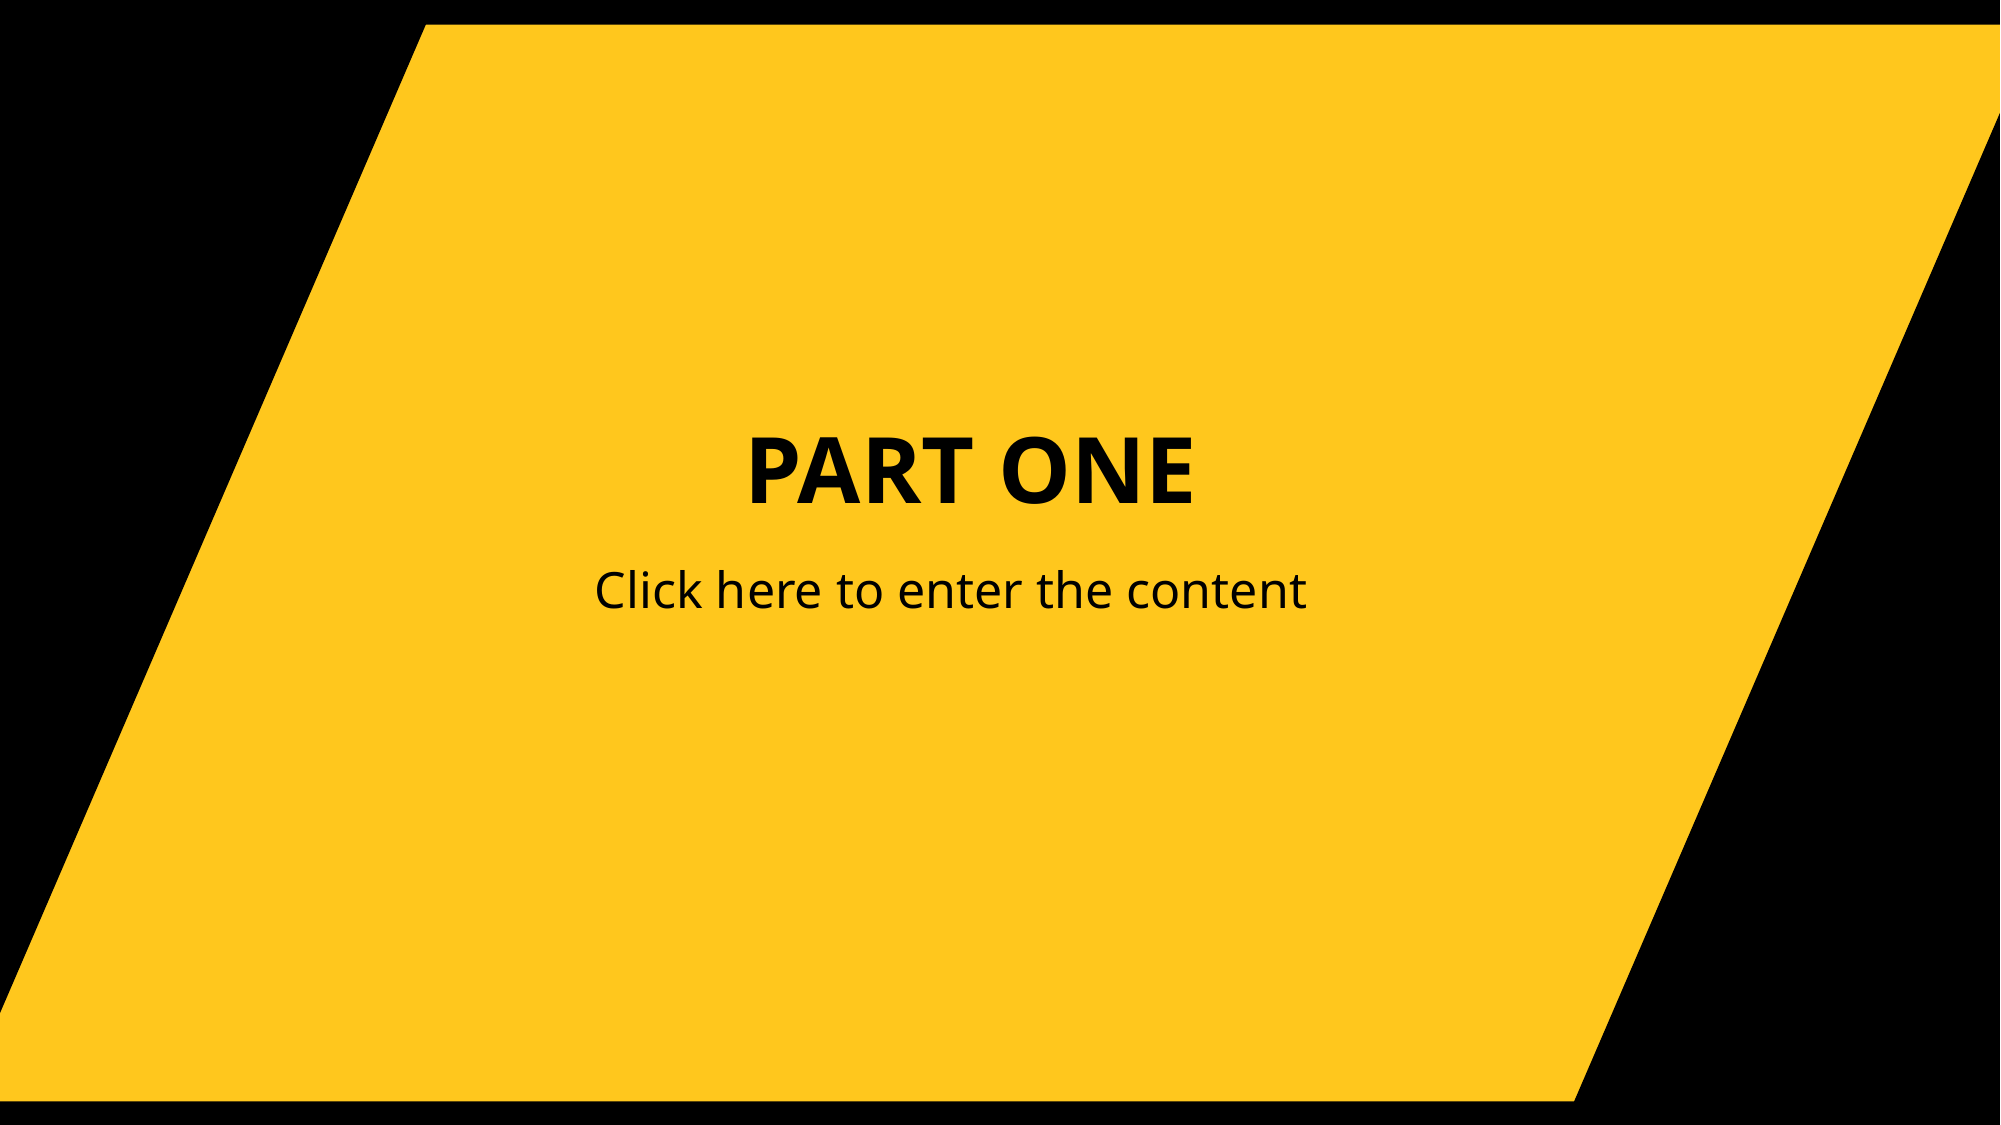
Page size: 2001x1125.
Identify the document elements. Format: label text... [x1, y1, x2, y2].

text_box PART ONE [730, 349, 1213, 530]
text_box [0, 1100, 1573, 1125]
text_box [0, 0, 438, 1016]
text_box [1562, 110, 2000, 1125]
text_box [427, 0, 2000, 26]
text_box Click here to enter the content [574, 550, 1328, 626]
